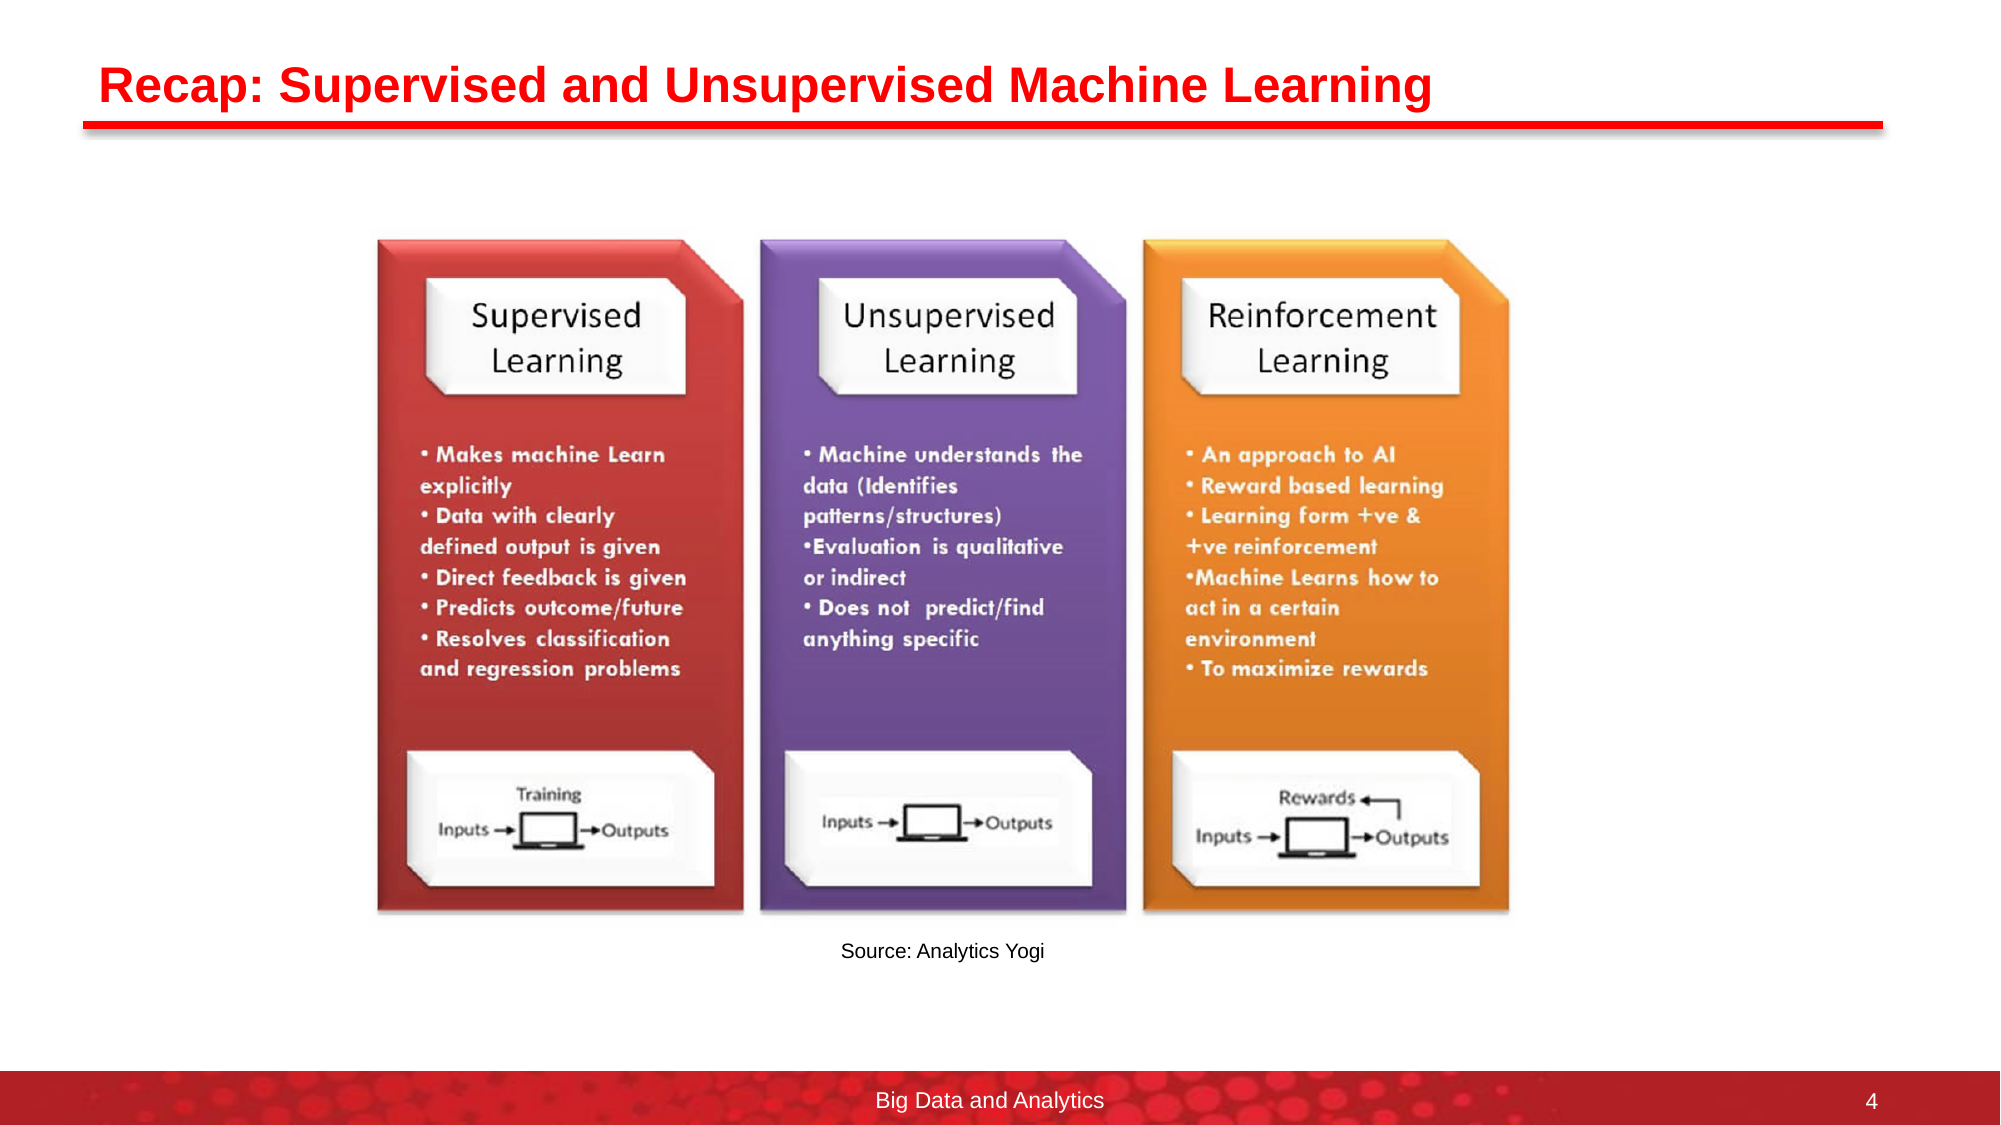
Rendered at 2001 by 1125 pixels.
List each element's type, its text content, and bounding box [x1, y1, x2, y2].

footer Big Data and Analytics [571, 1078, 1410, 1115]
title Recap: Supervised and Unsupervised Machine Learning [83, 45, 1884, 153]
slide_number 4 [1426, 1079, 1894, 1115]
text_box Source: Analytics Yogi [826, 938, 1060, 970]
picture [368, 225, 1518, 930]
picture [0, 1071, 2000, 1125]
